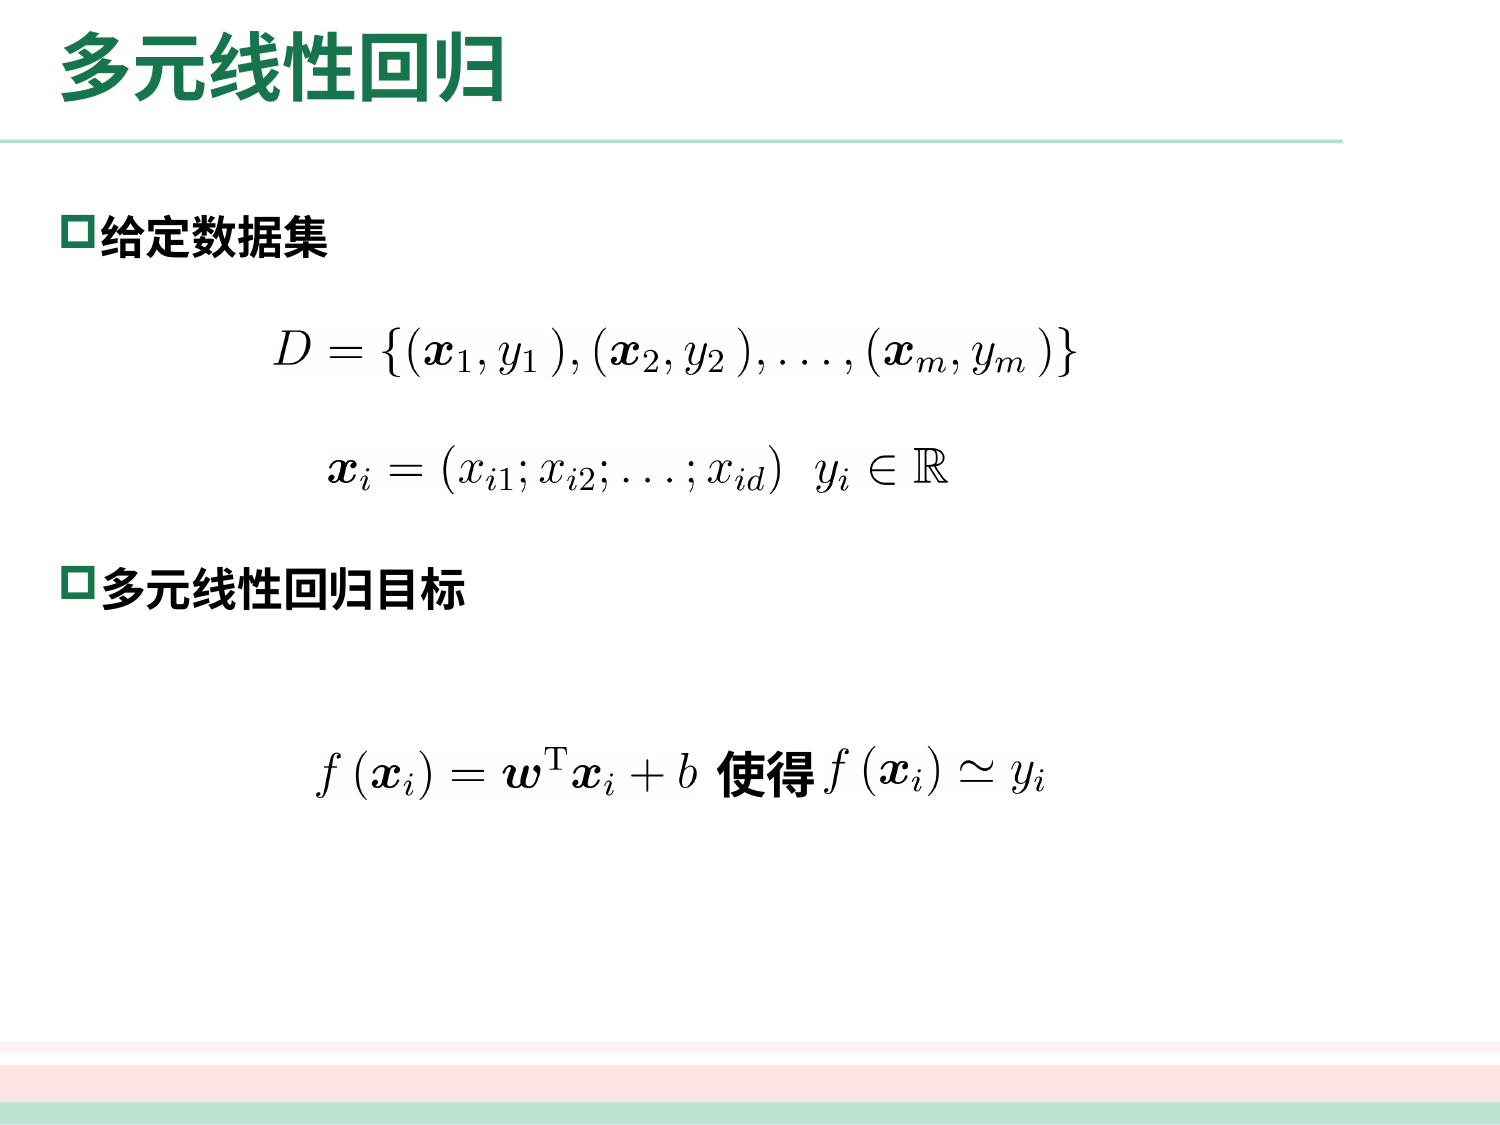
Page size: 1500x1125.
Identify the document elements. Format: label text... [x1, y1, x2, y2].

list 给定数据集 多元线性回归目标 [42, 207, 1457, 973]
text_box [326, 441, 782, 499]
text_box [822, 742, 1046, 800]
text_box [813, 444, 950, 496]
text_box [314, 743, 698, 804]
picture [0, 0, 1500, 1125]
title 多元线性回归 [42, 7, 1337, 135]
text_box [271, 323, 1078, 381]
text_box 使得 [701, 736, 847, 811]
